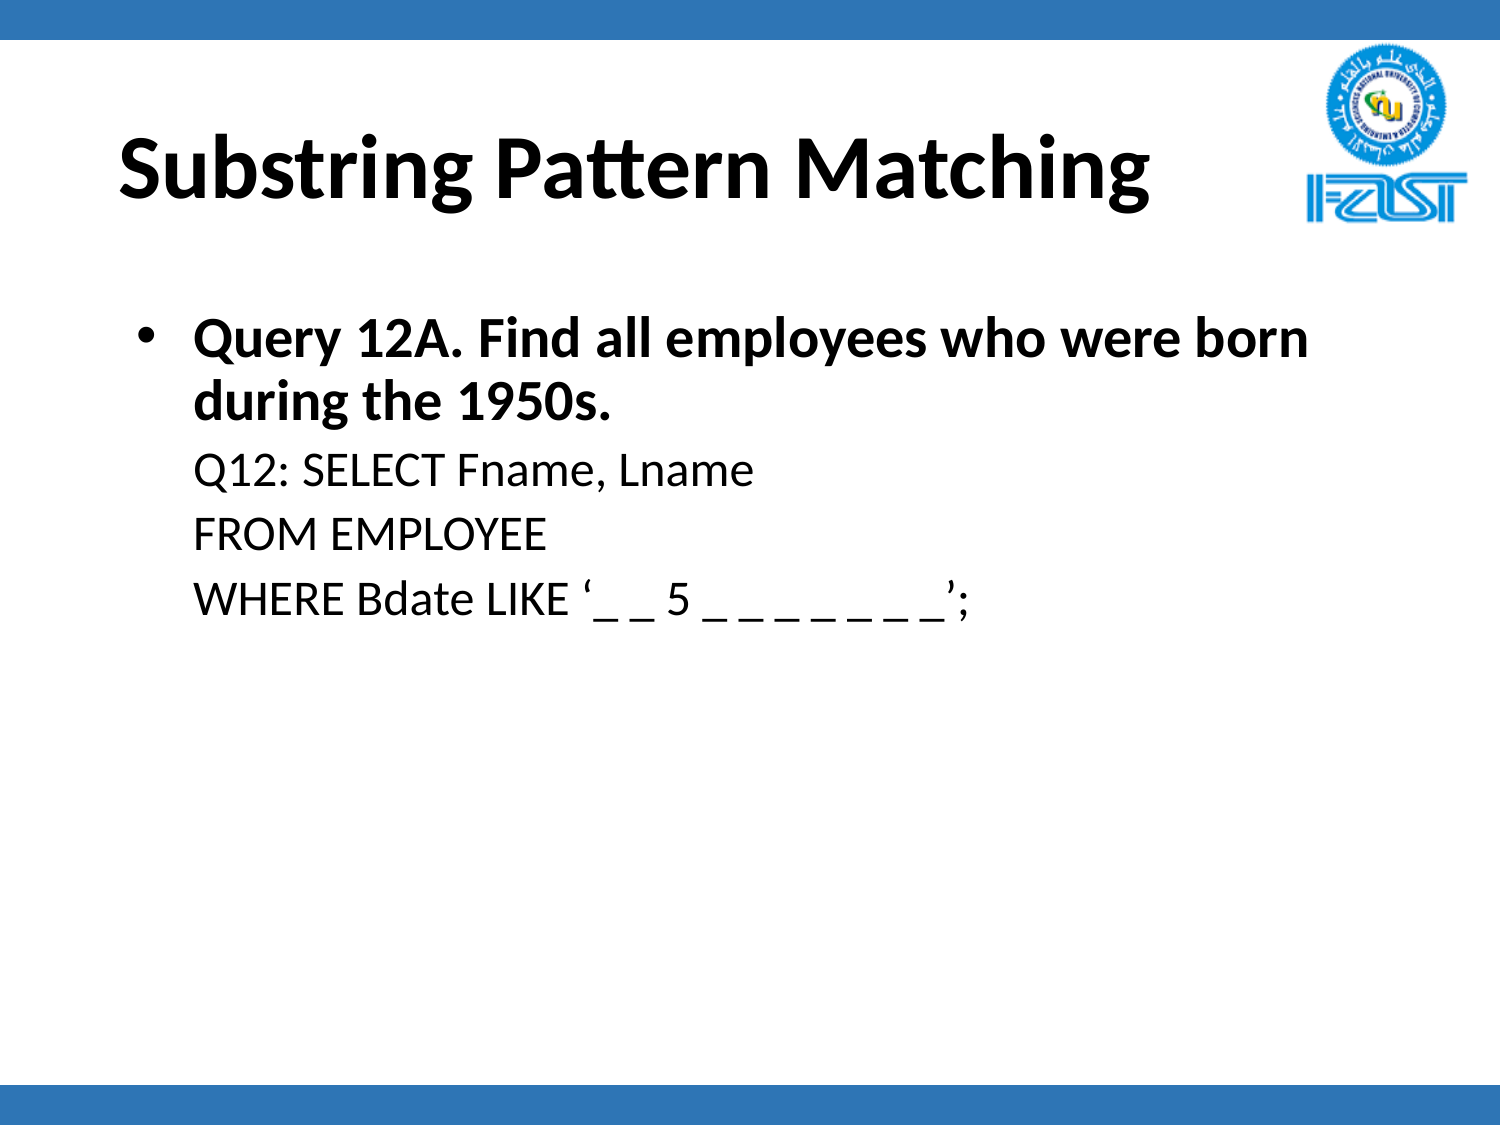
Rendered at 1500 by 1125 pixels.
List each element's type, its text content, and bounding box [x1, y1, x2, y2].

picture [1377, 49, 1394, 59]
picture [1299, 40, 1476, 224]
title Substring Pattern Matching [103, 59, 1397, 278]
list Query 12A. Find all employees who were born during the 1950s. Q12: SELECT Fname, Lname FROM EMPLOYEE WHERE Bdate LIKE ‘_ _ 5 _ _ _ _ _ _ _’; [103, 299, 1397, 1014]
picture [1397, 55, 1403, 66]
picture [1428, 94, 1435, 101]
